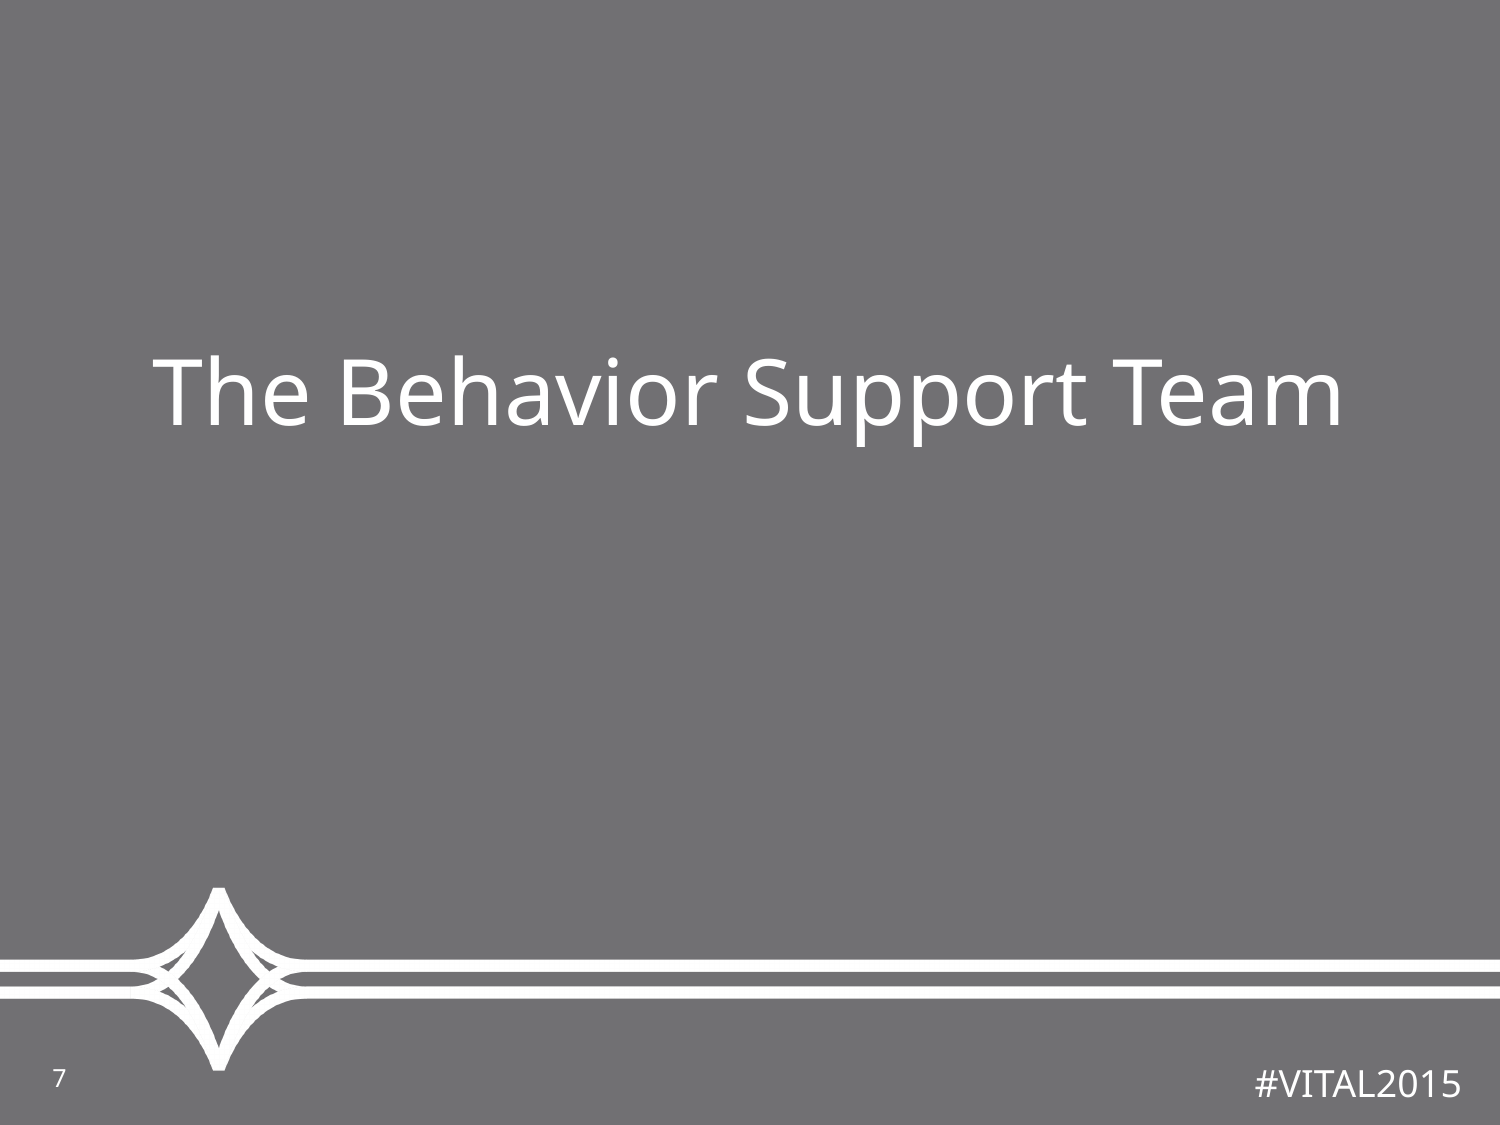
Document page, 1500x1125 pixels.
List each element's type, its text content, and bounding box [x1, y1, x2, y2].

picture [0, 833, 1500, 1125]
title The Behavior Support Team [75, 326, 1425, 659]
